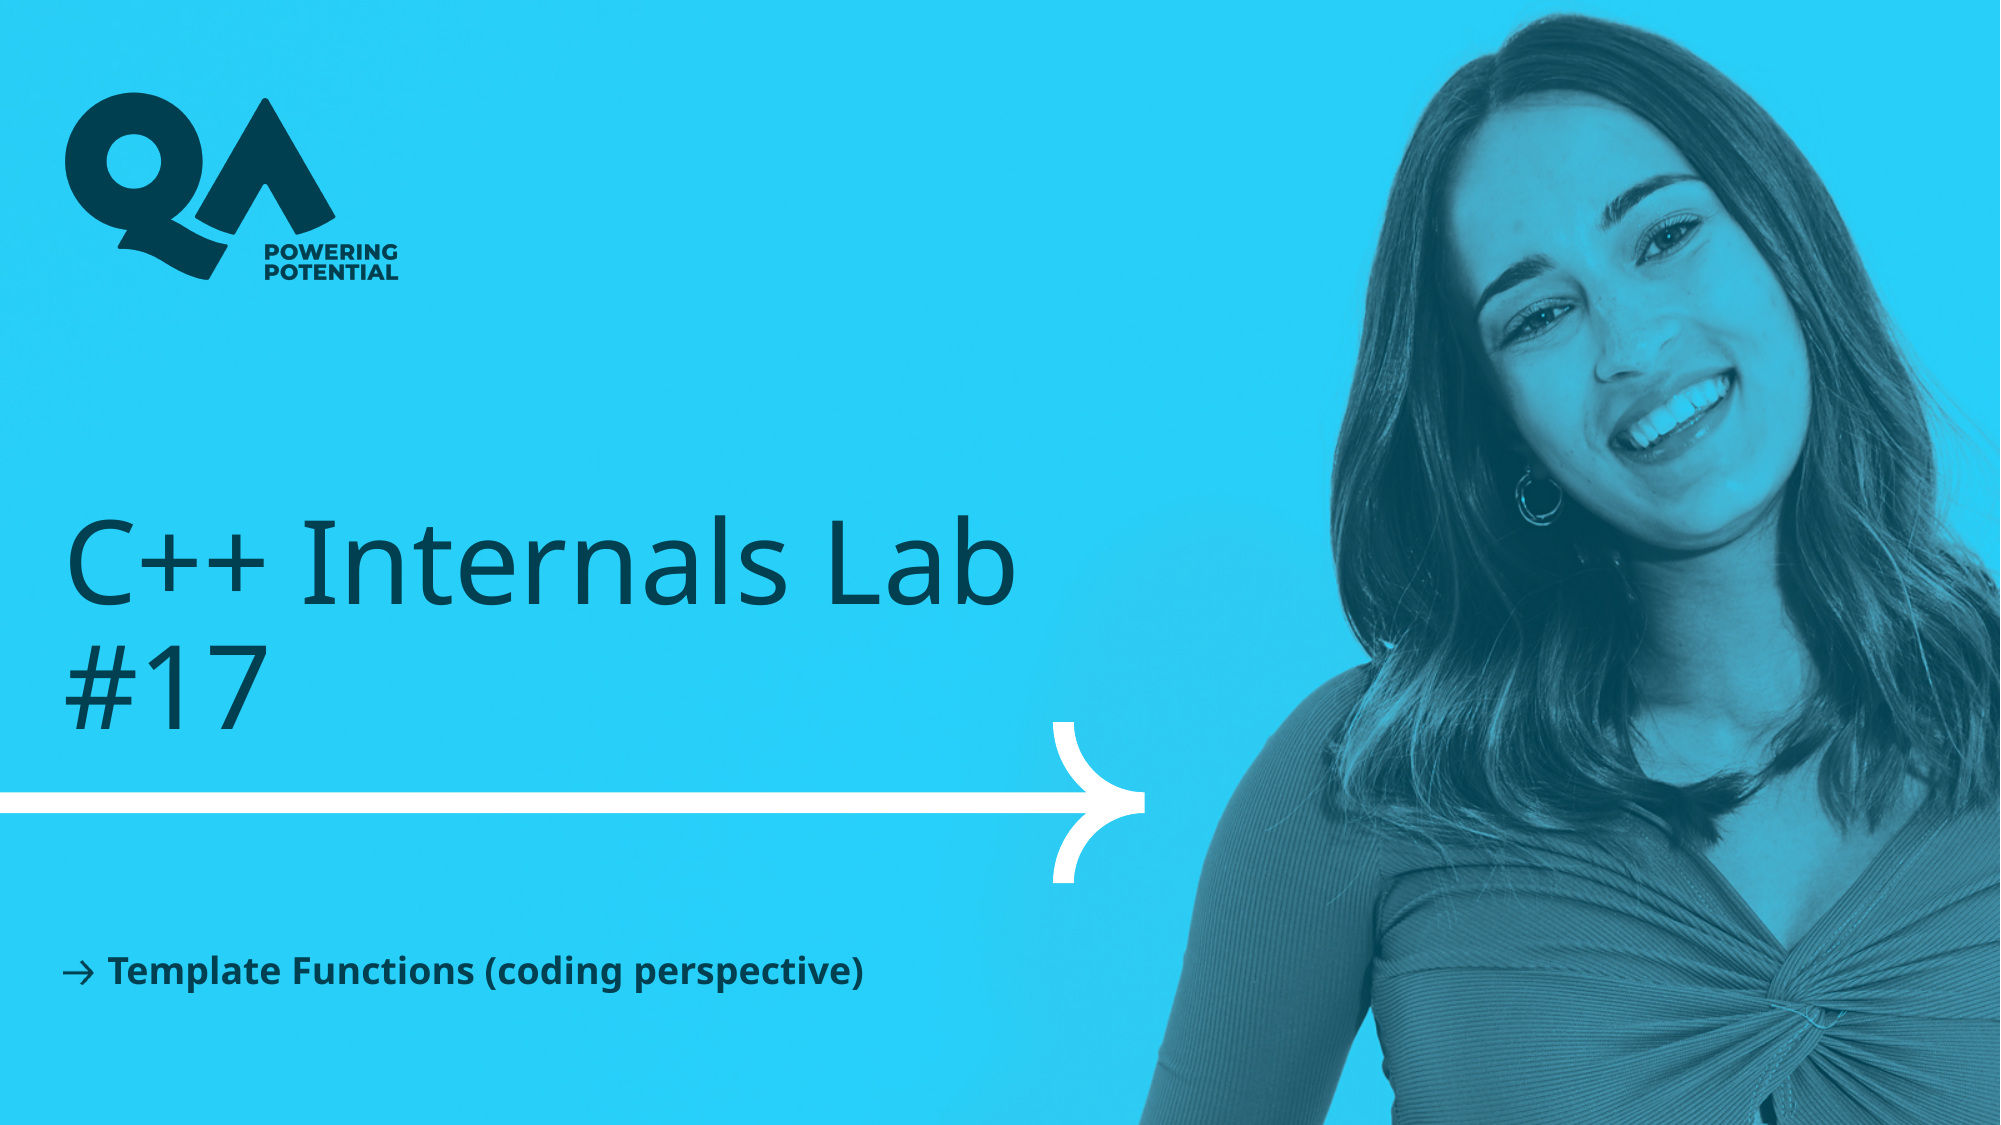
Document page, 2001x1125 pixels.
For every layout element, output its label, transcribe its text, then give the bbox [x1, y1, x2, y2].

picture [0, 0, 2000, 1125]
list Template Functions (coding perspective) [63, 946, 987, 1063]
title C++ Internals Lab #17 [63, 379, 1123, 753]
